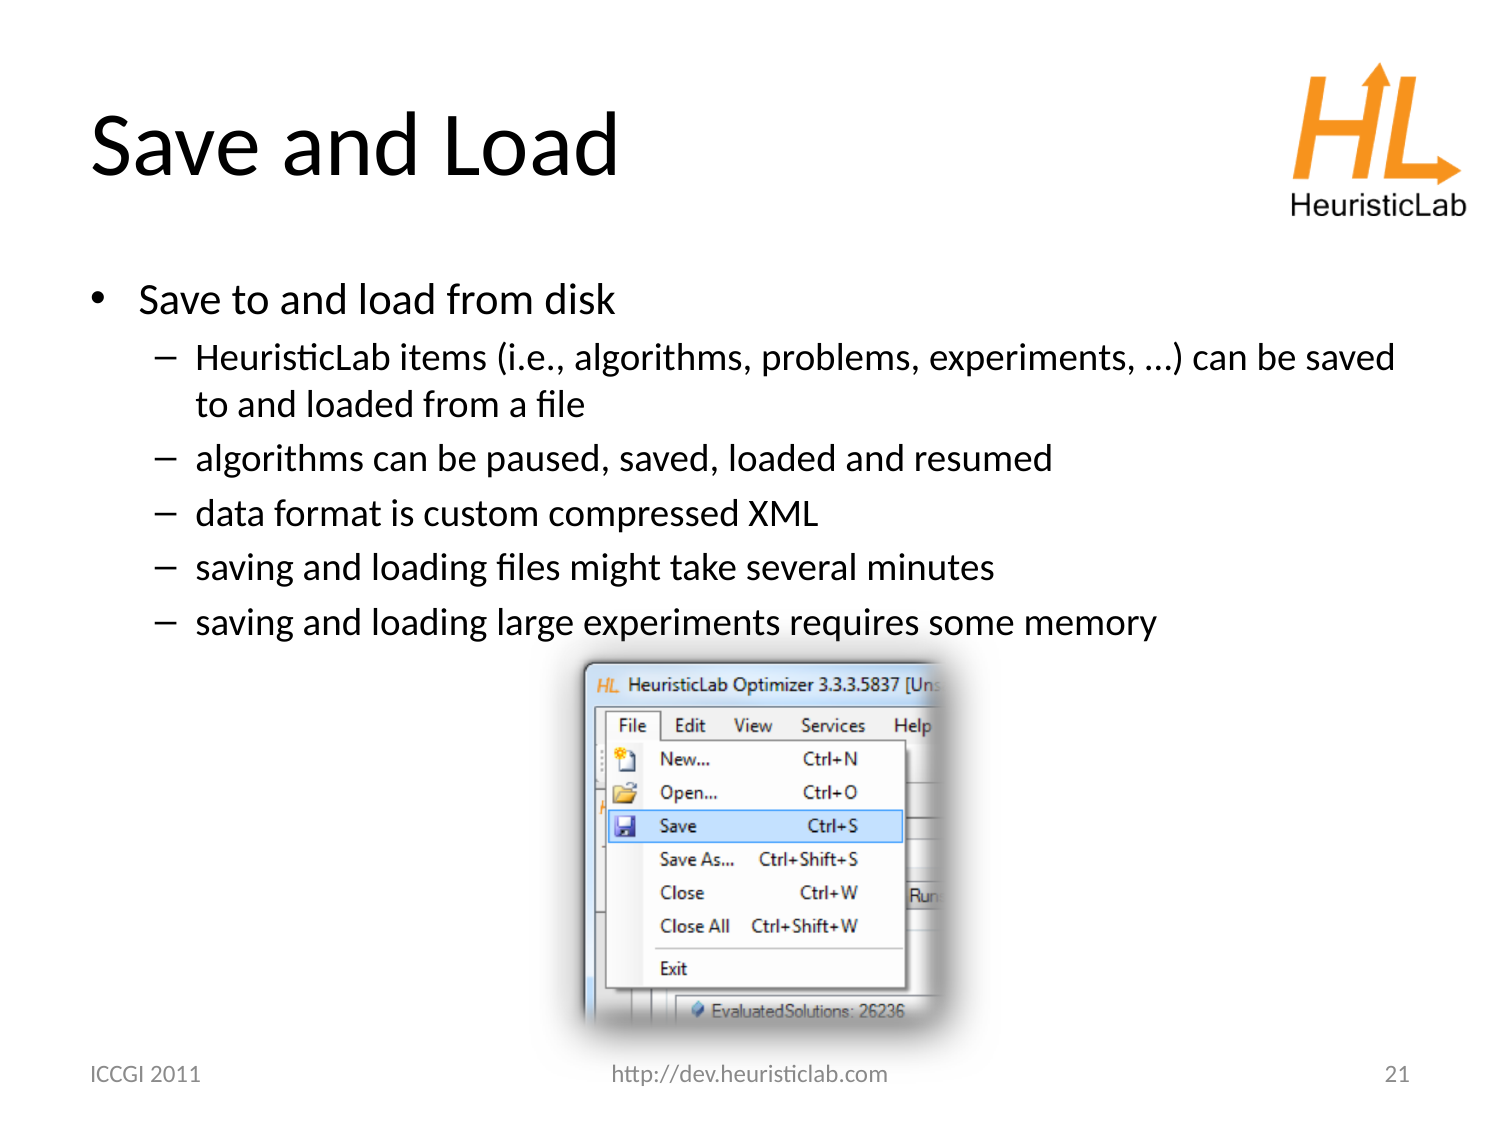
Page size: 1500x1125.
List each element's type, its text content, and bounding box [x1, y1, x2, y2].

slide_number ICCGI 2011 [75, 1042, 425, 1103]
title Save and Load [75, 45, 1282, 233]
picture [553, 633, 947, 1030]
slide_number 21 [1074, 1042, 1425, 1103]
list Save to and load from disk HeuristicLab items (i.e., algorithms, problems, experiments, …) can be saved to and loaded from a file algorithms can be paused, saved, loaded and resumed data format is custom compressed XML saving and loading files might take several minutes saving and loading large experiments requires some memory [75, 262, 1425, 657]
picture [1281, 27, 1474, 244]
footer http://dev.heuristiclab.com [512, 1042, 988, 1103]
